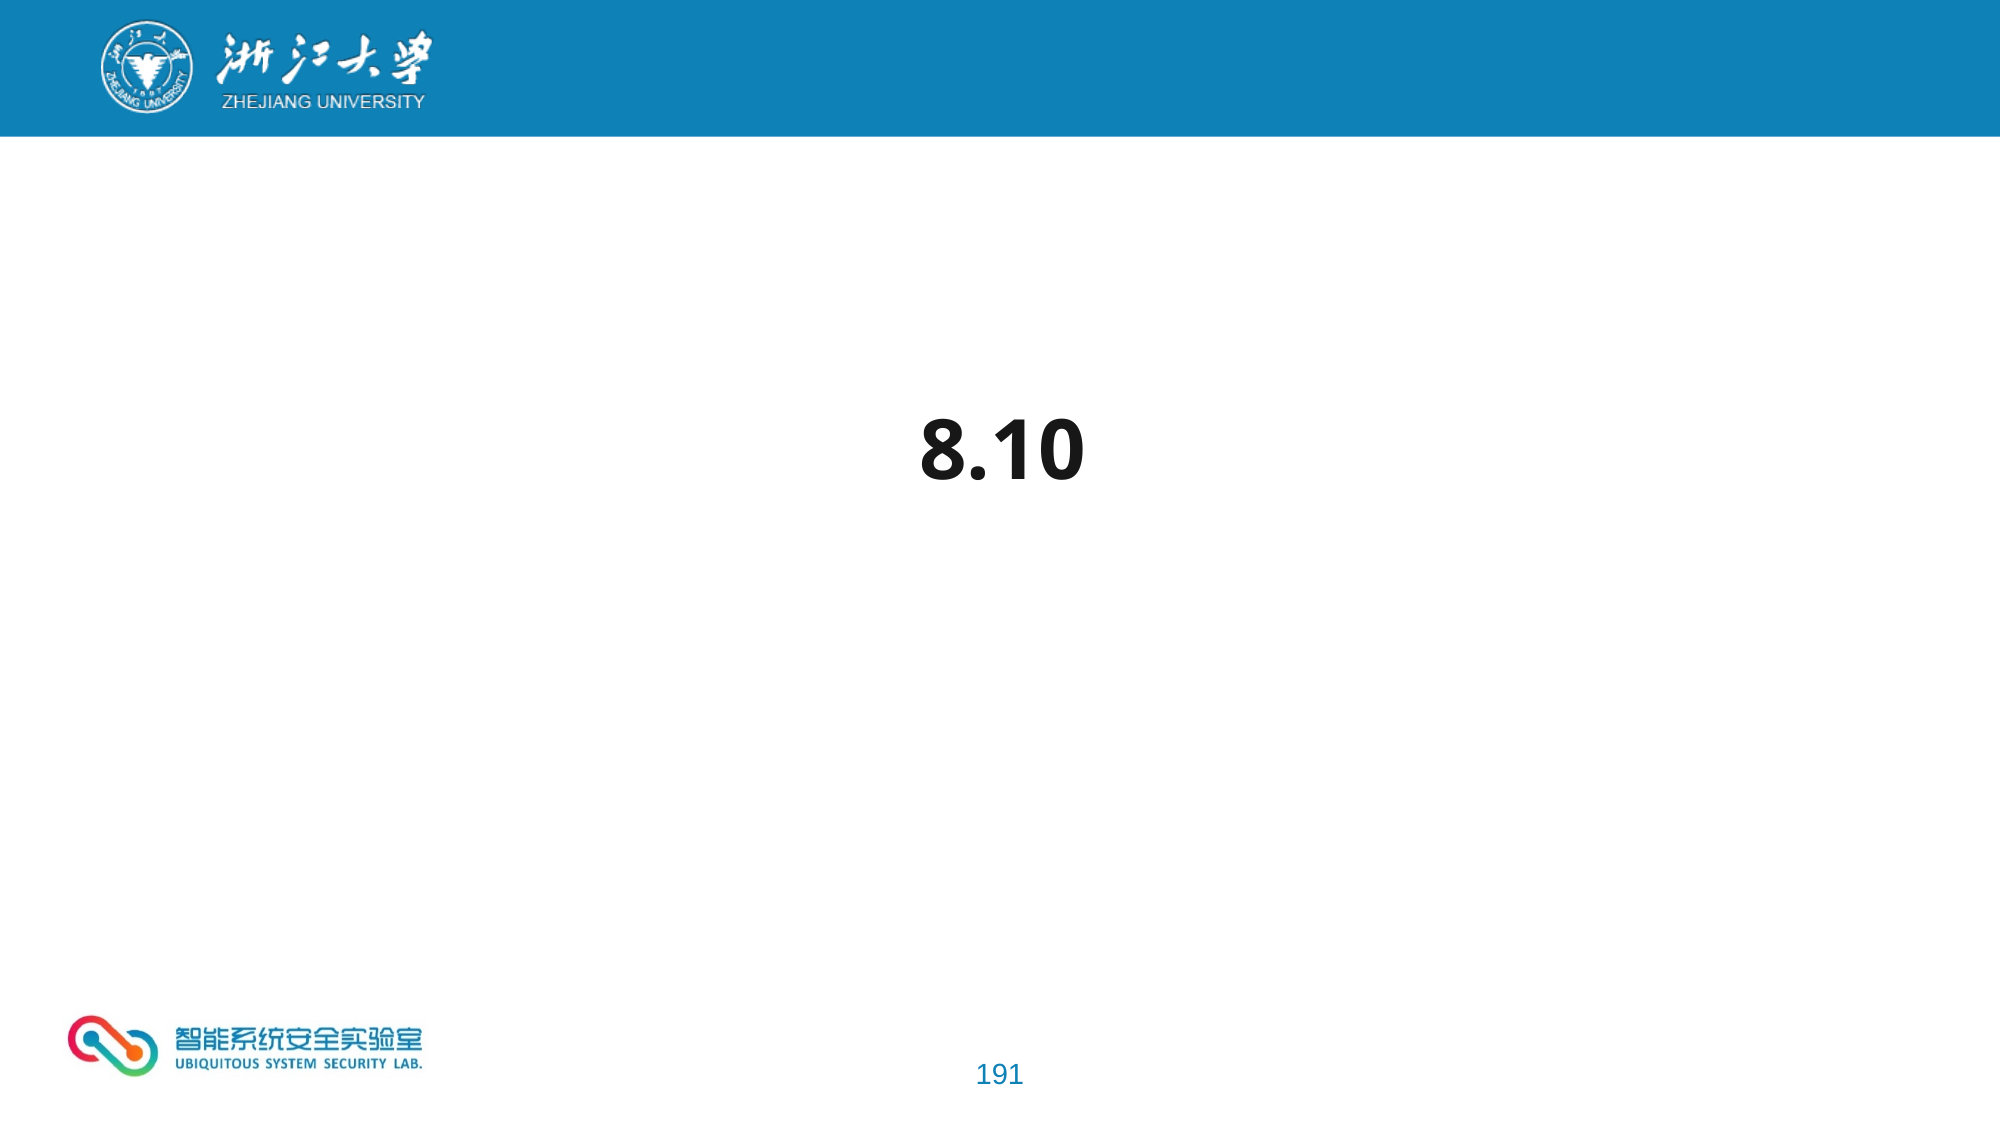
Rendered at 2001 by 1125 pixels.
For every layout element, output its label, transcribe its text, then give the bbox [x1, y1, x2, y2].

text_box 8.10 [186, 389, 1819, 504]
picture [102, 21, 193, 114]
picture [50, 997, 447, 1093]
picture [338, 33, 377, 74]
picture [391, 30, 432, 84]
picture [281, 33, 307, 84]
picture [222, 95, 312, 108]
picture [216, 32, 274, 84]
picture [312, 40, 330, 66]
picture [368, 66, 380, 77]
picture [317, 95, 425, 108]
